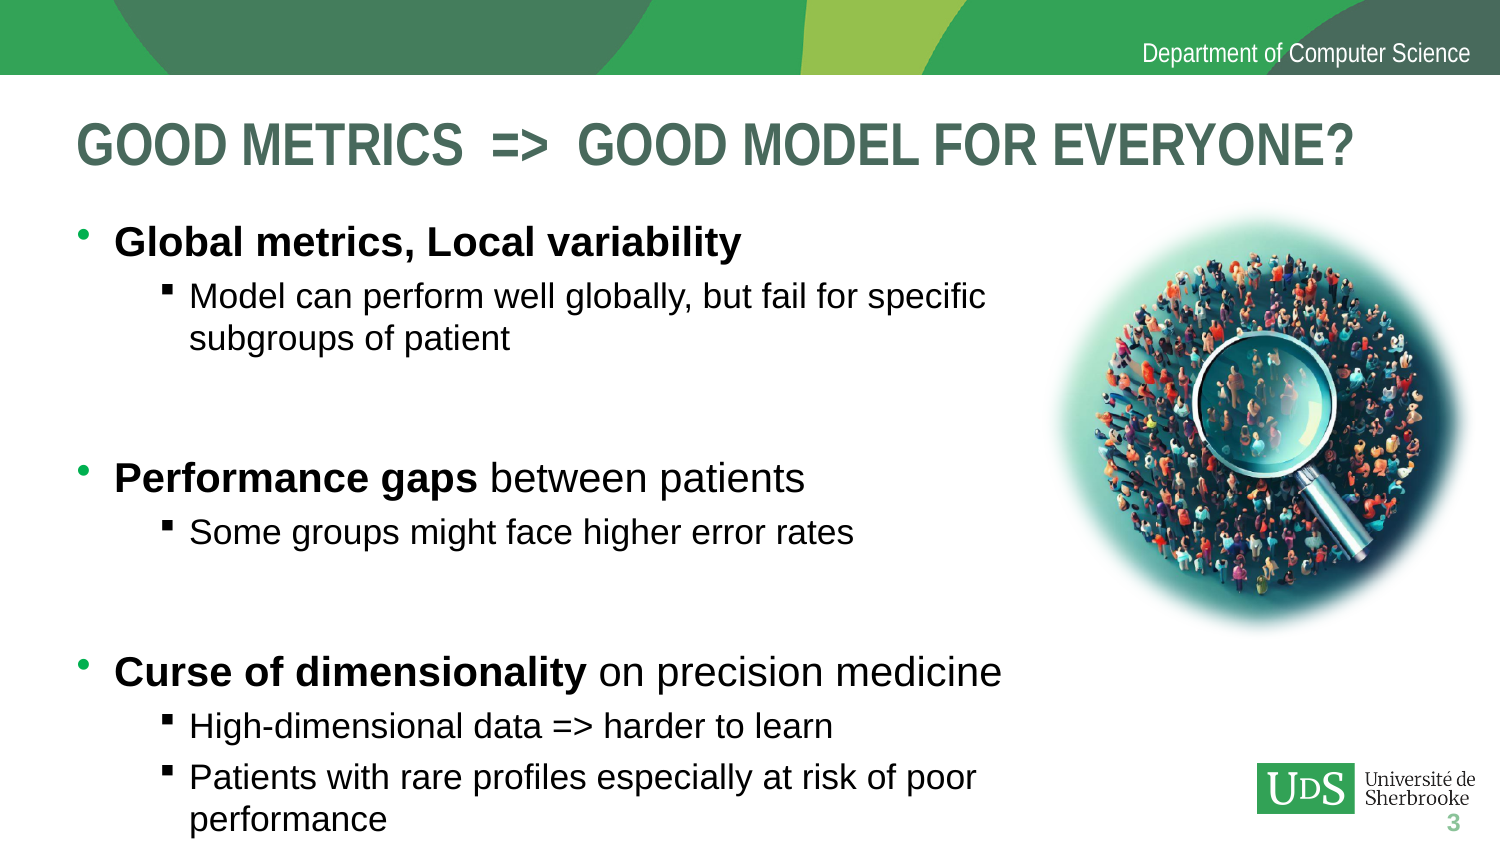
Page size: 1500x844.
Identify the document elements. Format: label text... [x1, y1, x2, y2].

text_box [1078, 238, 1440, 603]
text_box 0 [1074, 234, 1443, 607]
picture [1257, 763, 1475, 798]
slide_number 3 [1138, 798, 1476, 844]
list Global metrics, Local variability Model can perform well globally, but fail for specific subgroups of patient Performance gaps between patients Some groups might face higher error rates Curse of dimensionality on precision medicine High-dimensional data => harder to learn Patients with rare profiles especially at risk of poor performance [76, 214, 1023, 740]
title Good metrics => Good model for everyone? [76, 104, 1471, 190]
table_cell AUROC [1068, 229, 1449, 612]
text_box [1071, 231, 1446, 610]
picture [0, 0, 1500, 75]
